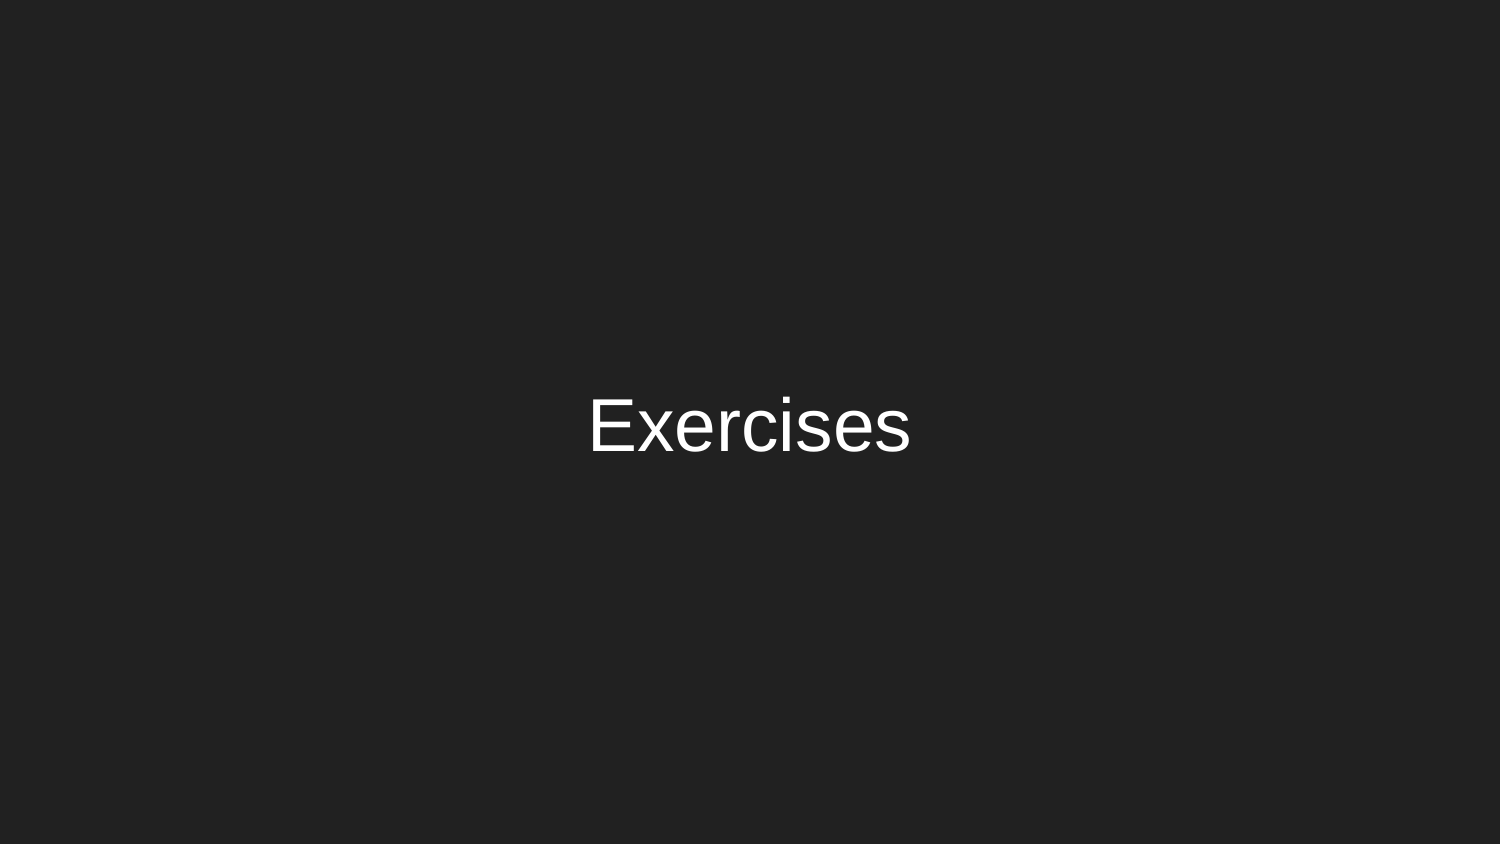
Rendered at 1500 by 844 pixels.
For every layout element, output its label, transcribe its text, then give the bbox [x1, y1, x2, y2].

title Exercises [51, 352, 1449, 491]
